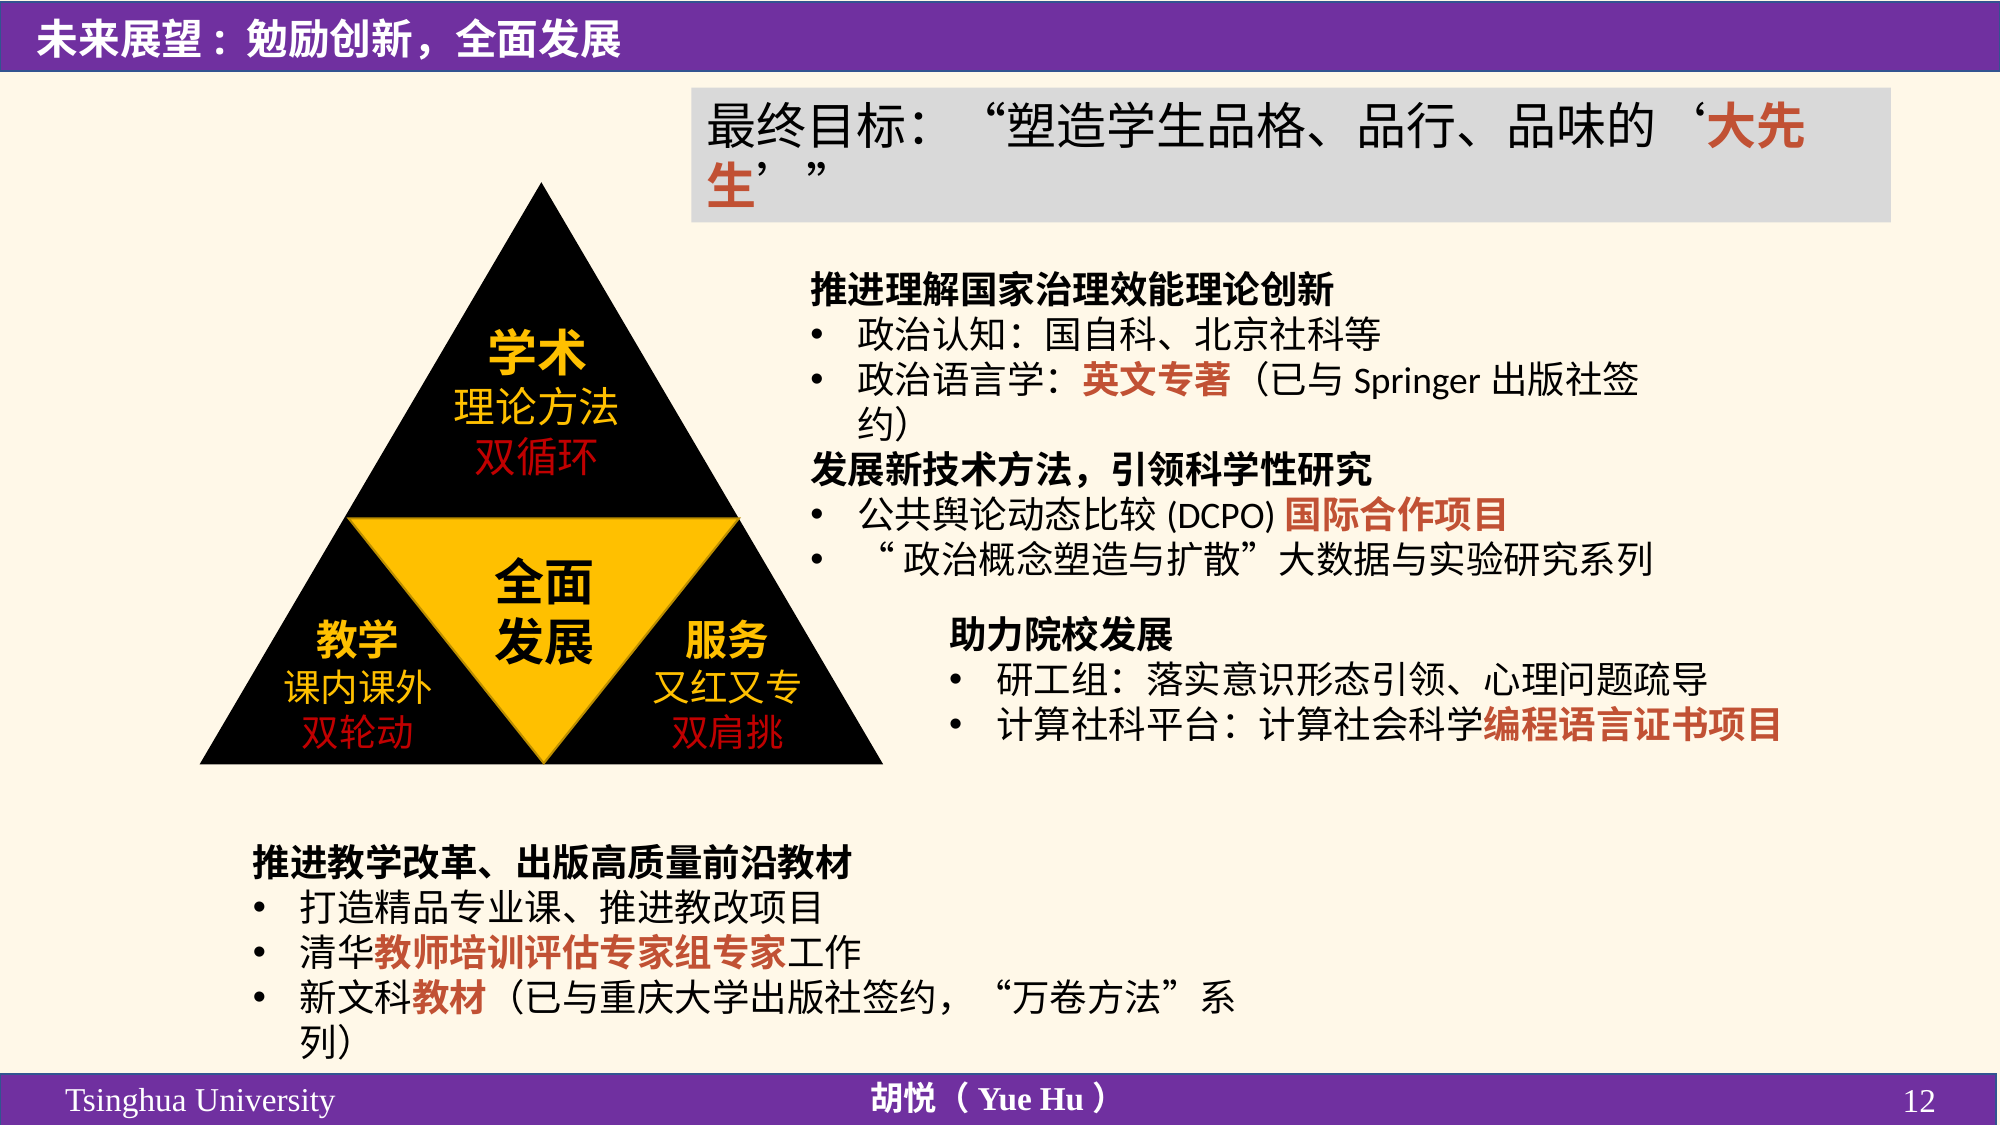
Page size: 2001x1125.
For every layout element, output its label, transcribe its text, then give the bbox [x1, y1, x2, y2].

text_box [0, 1, 2000, 72]
text_box 推进理解国家治理效能理论创新 政治认知：国自科、北京社科等 政治语言学：英文专著（已与Springer出版社签约） 发展新技术方法，引领科学性研究 公共舆论动态比较(DCPO)国际合作项目 “政治概念塑造与扩散”大数据与实验研究系列 [882, 258, 1727, 588]
text_box 最终目标：“塑造学生品格、品行、品味的‘大先生’” [691, 87, 1891, 223]
text_box 推进教学改革、出版高质量前沿教材 打造精品专业课、推进教改项目 清华教师培训评估专家组专家工作 新文科教材（已与重庆大学出版社签约，“万卷方法”系列） [238, 831, 1306, 1070]
text_box 助力院校发展 研工组：落实意识形态引领、心理问题疏导 计算社科平台：计算社会科学编程语言证书项目 [934, 603, 1891, 754]
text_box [0, 1070, 1996, 1125]
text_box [201, 184, 882, 764]
